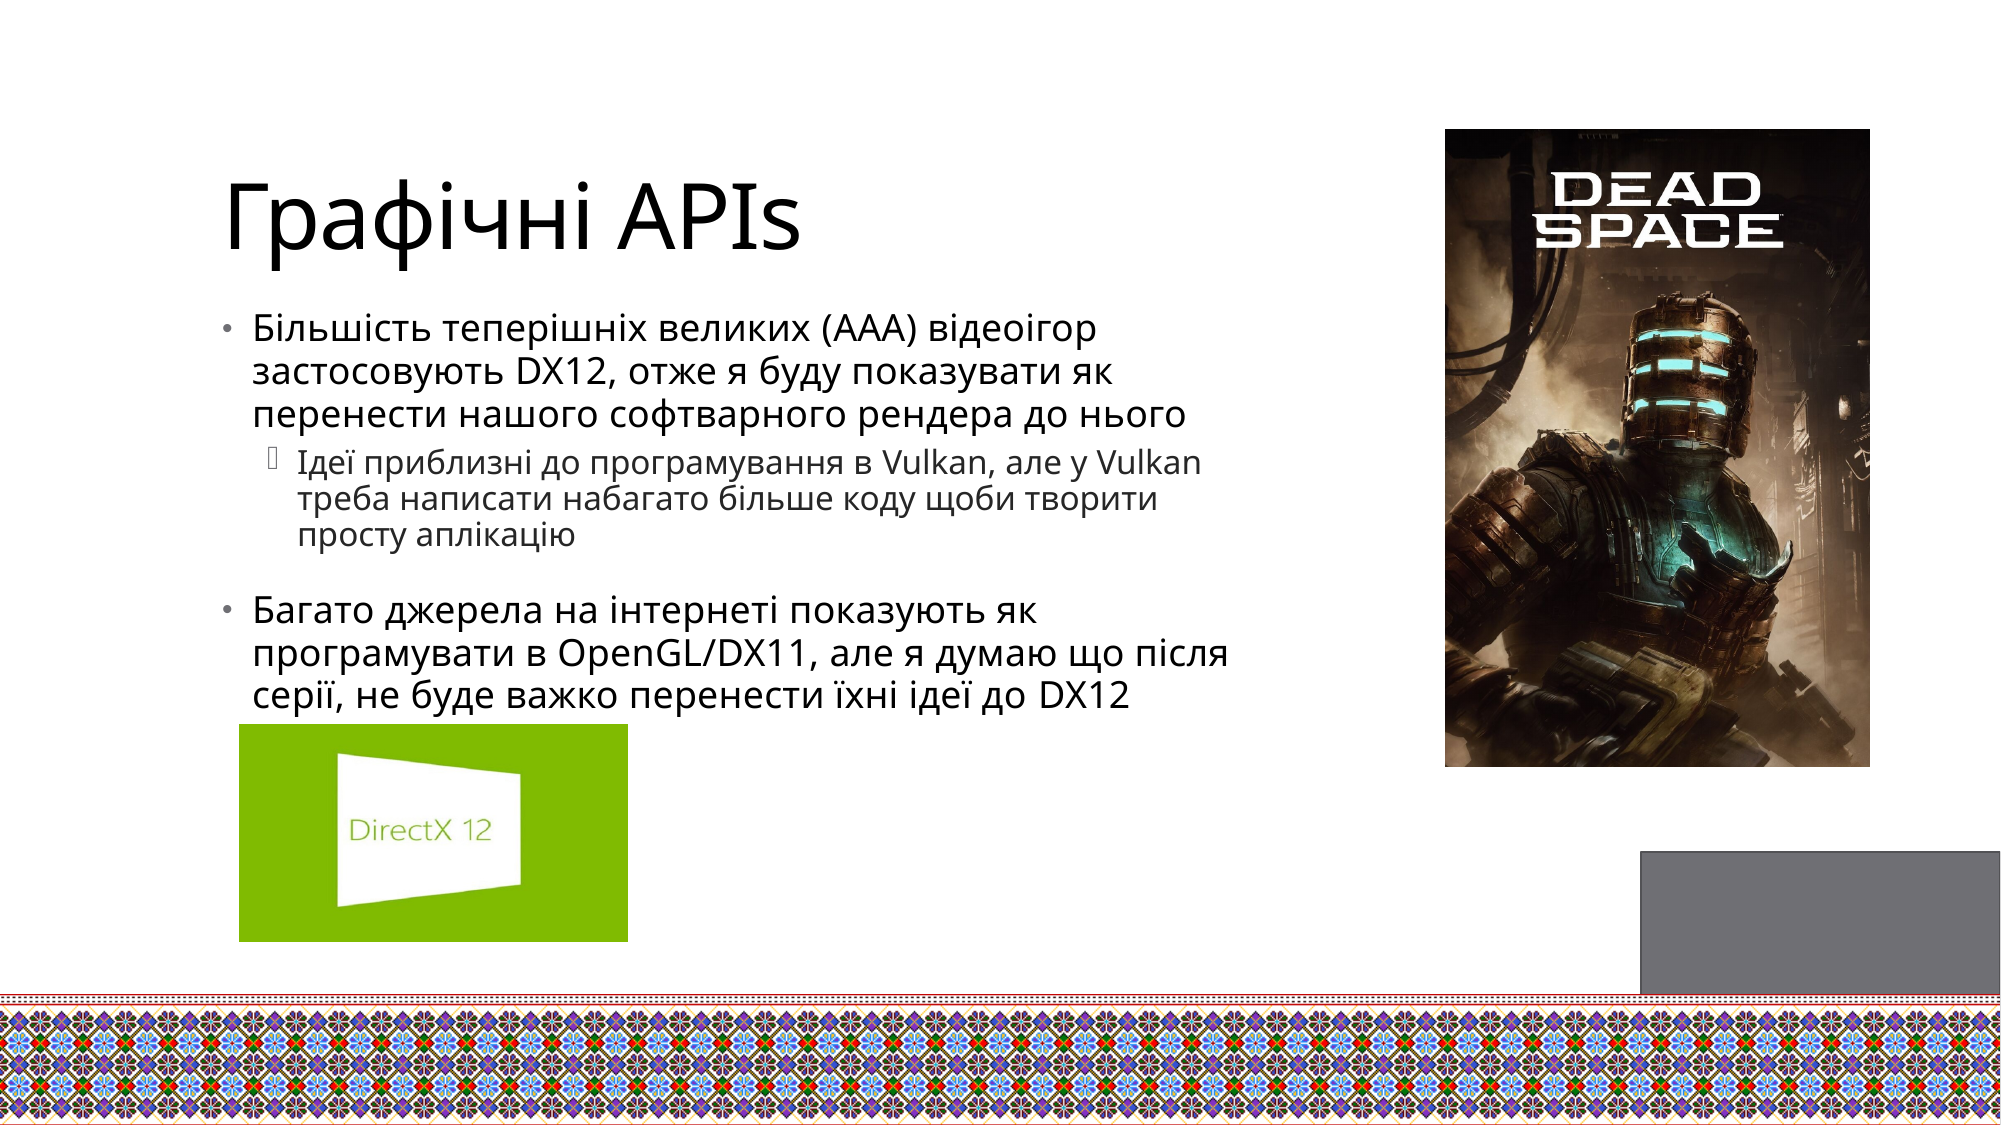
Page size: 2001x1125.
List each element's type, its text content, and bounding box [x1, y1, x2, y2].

picture [0, 994, 2000, 1125]
picture [238, 724, 628, 943]
title Графічні APIs [206, 60, 1797, 278]
list Більшість теперішніх великих (AAA) відеоігор застосовують DX12, отже я буду показувати як перенести нашого софтварного рендера до нього Ідеї приблизні до програмування в Vulkan, але у Vulkan треба написати набагато більше коду щоби творити просту аплікацію Багато джерела на інтернеті показують як програмувати в OpenGL/DX11, але я думаю що після серії, не буде важко перенести їхні ідеї до DX12 [206, 299, 1260, 1014]
picture [1445, 129, 1871, 767]
